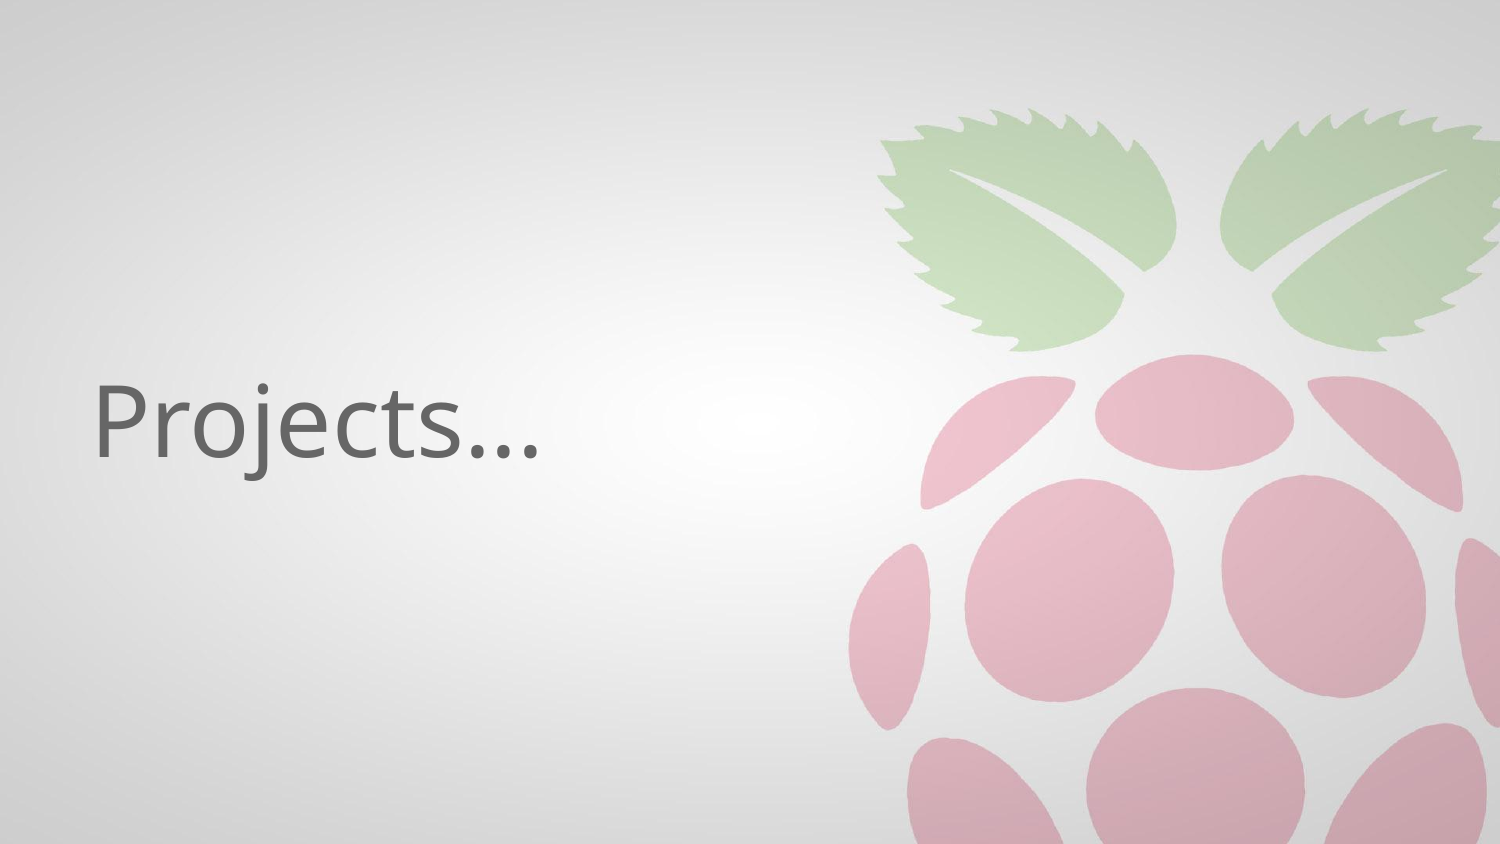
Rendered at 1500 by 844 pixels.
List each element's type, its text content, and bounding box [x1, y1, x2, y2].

picture [0, 0, 1500, 844]
title Projects... [75, 351, 1425, 493]
